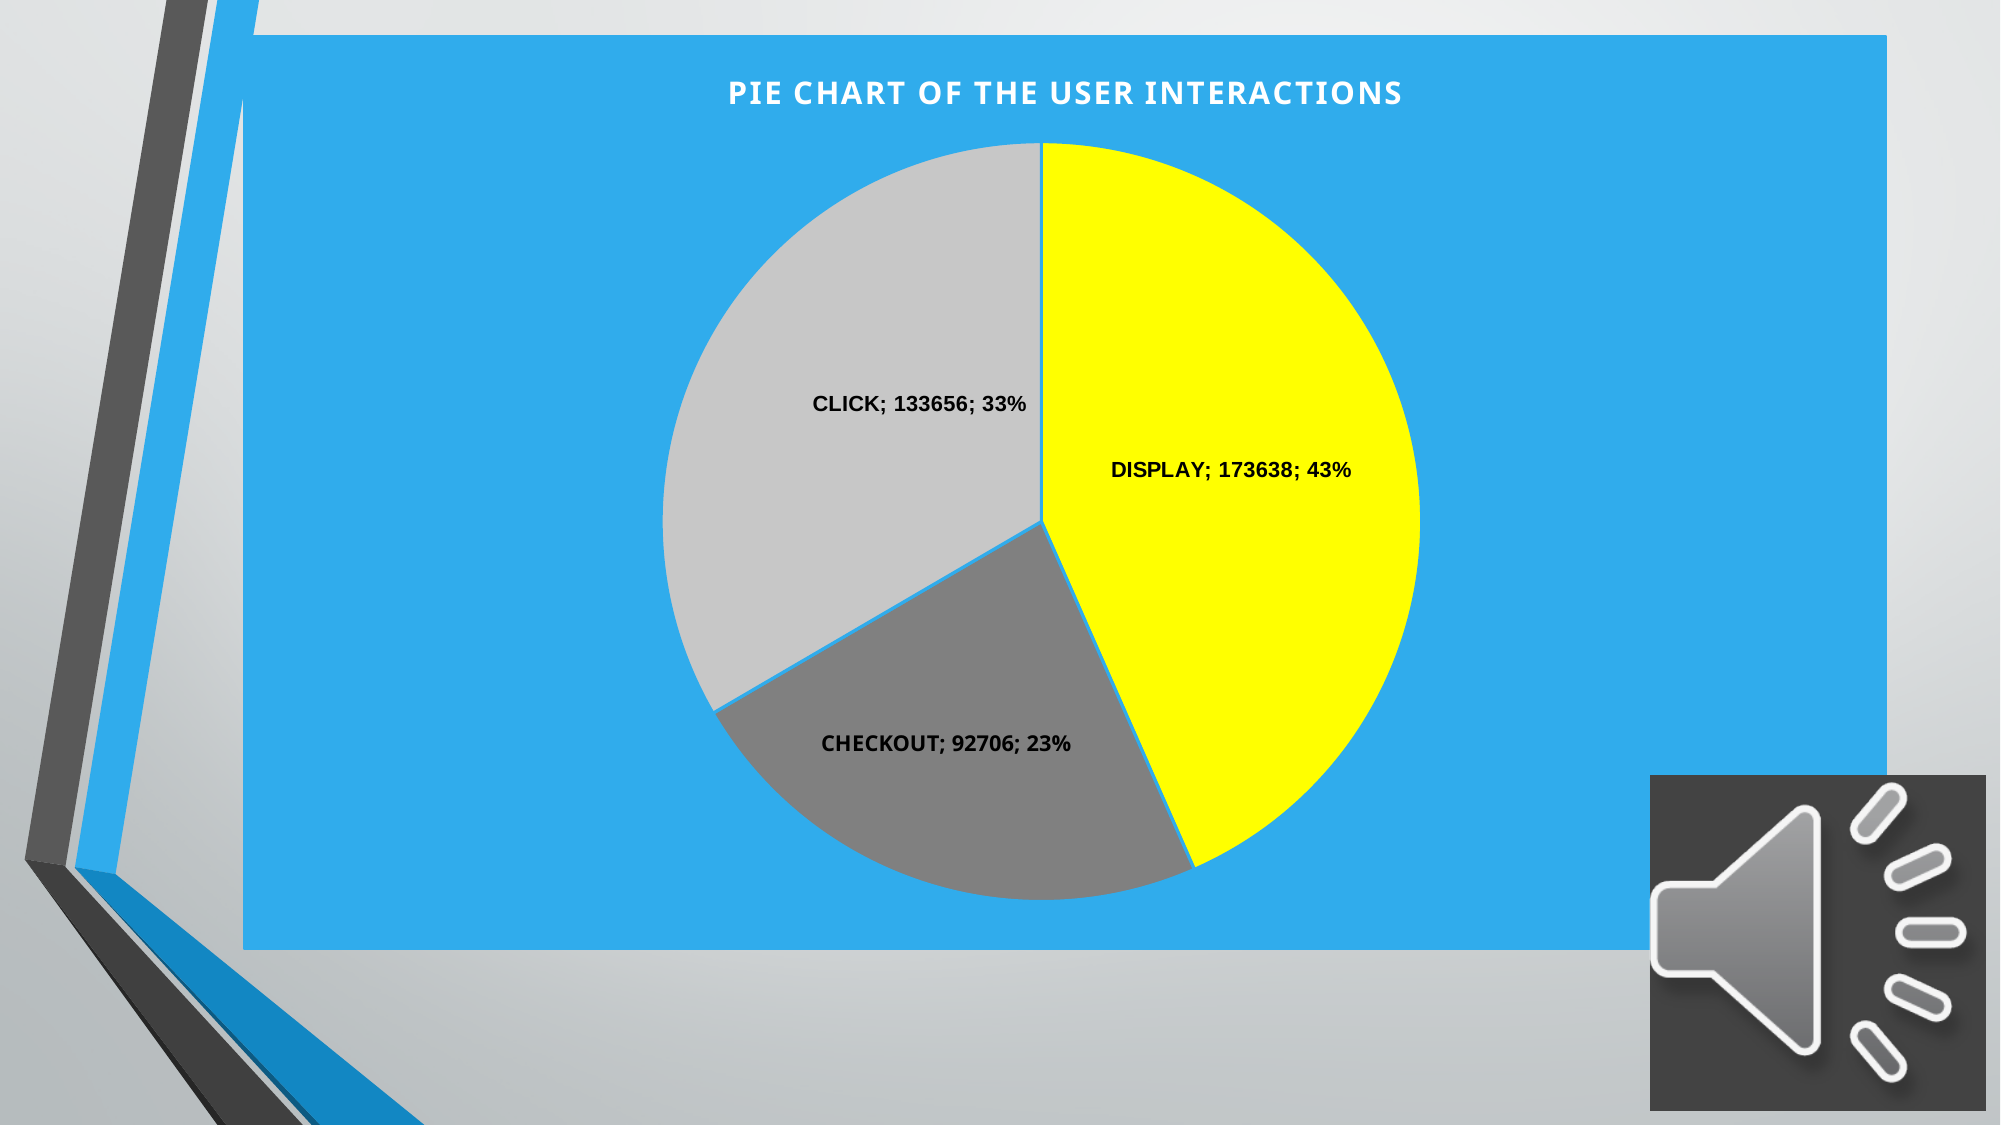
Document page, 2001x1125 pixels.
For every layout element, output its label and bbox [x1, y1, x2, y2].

picture [1648, 773, 1987, 1112]
chart [243, 35, 1888, 951]
